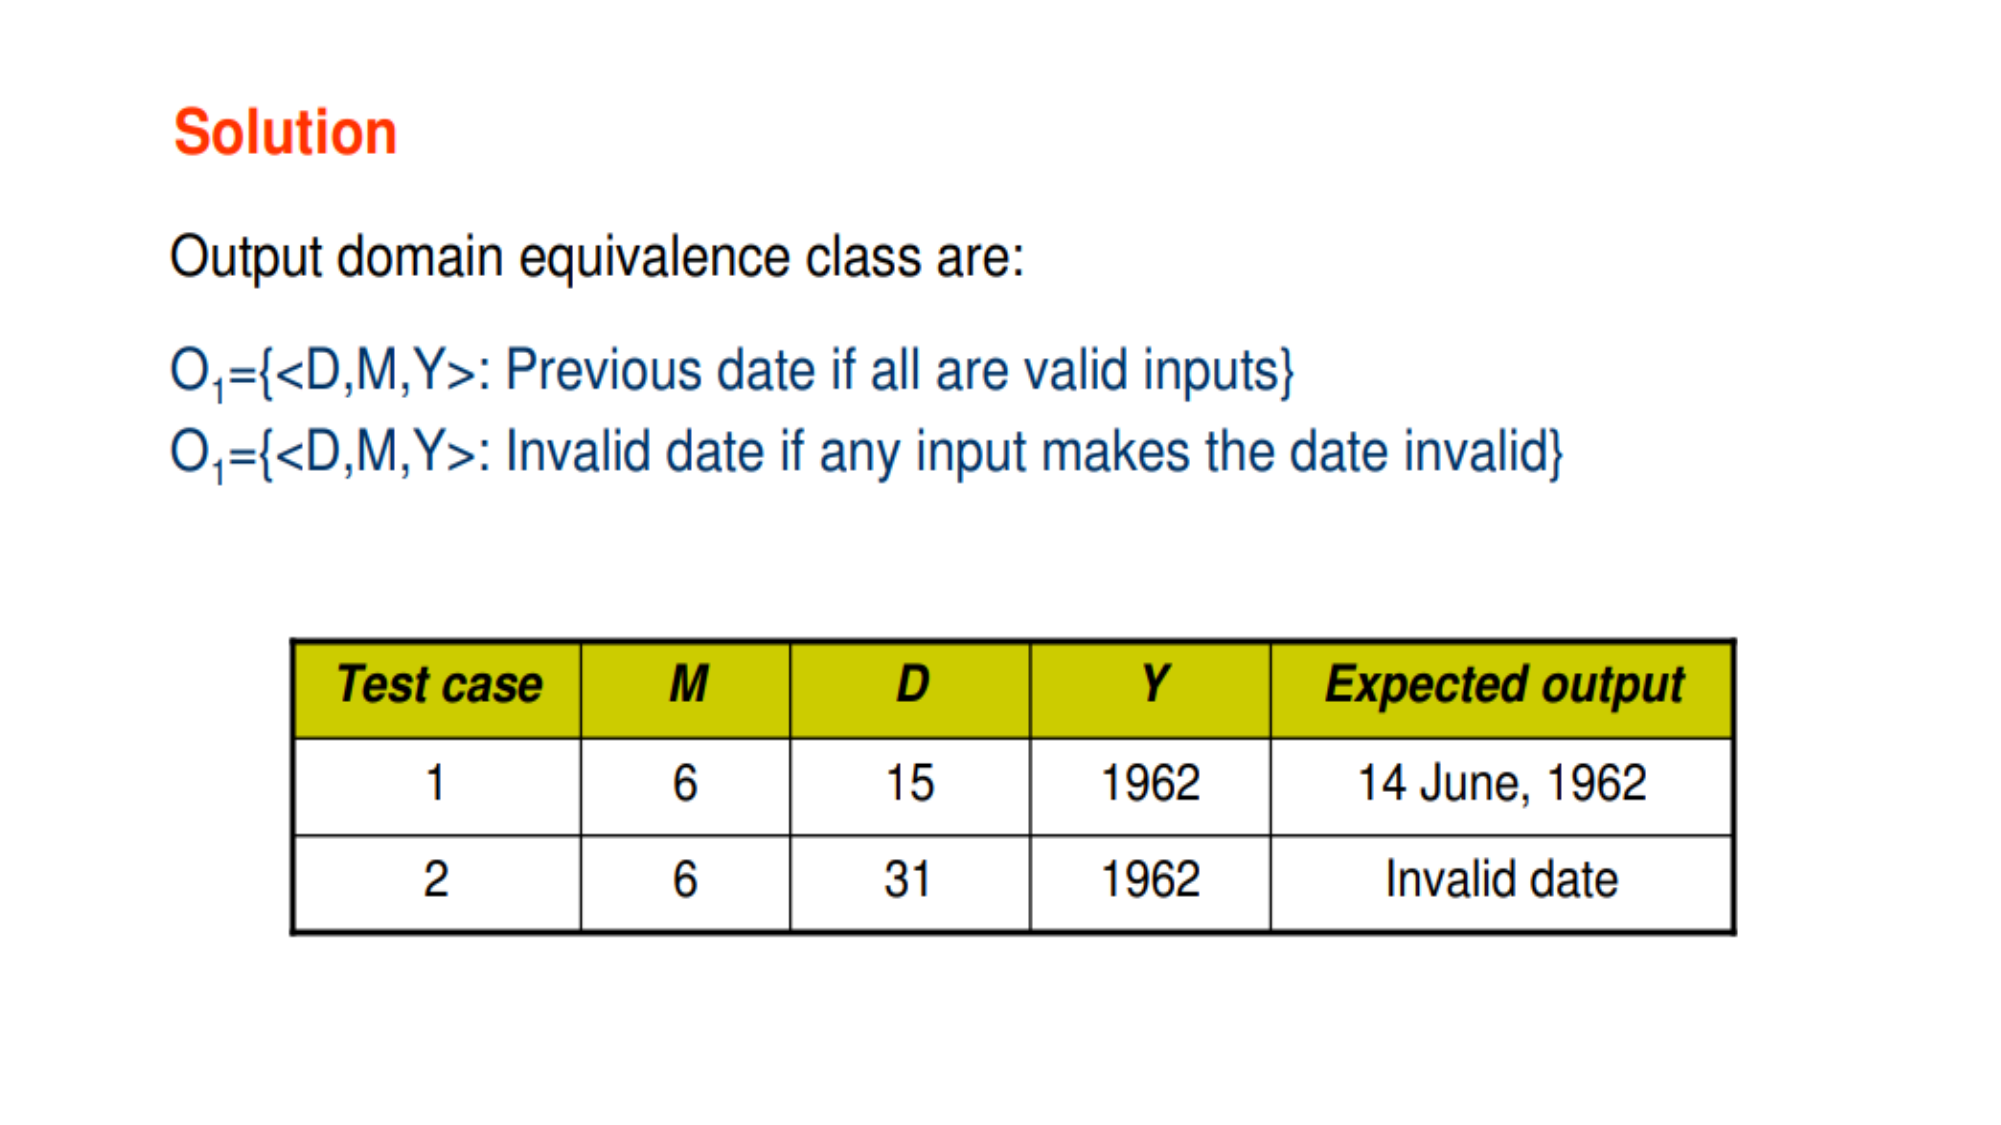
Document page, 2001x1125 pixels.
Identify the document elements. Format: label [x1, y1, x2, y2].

picture [71, 64, 1944, 1053]
